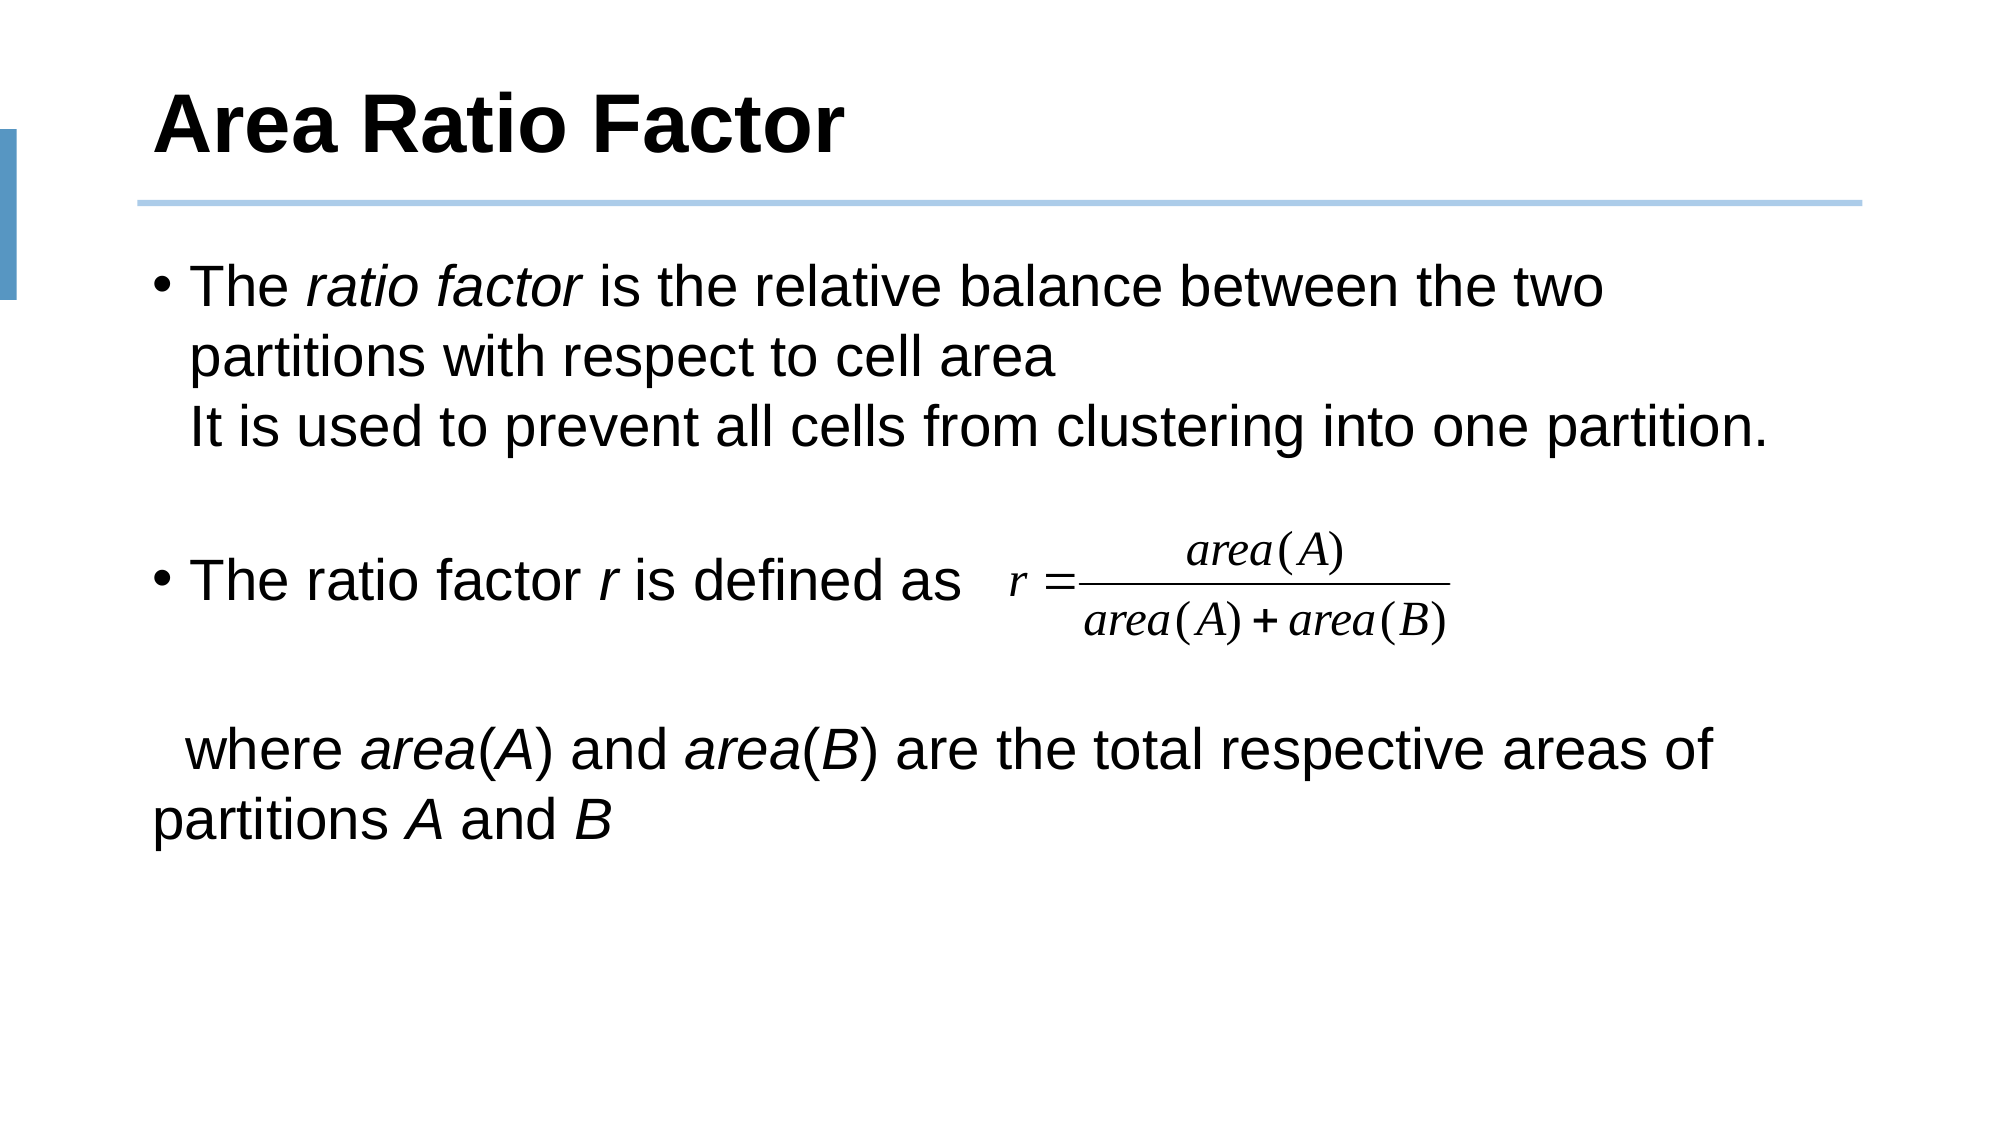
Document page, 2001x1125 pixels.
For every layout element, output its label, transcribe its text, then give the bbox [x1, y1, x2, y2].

title Area Ratio Factor [137, 42, 1863, 208]
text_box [999, 516, 1461, 660]
list The ratio factor is the relative balance between the two partitions with respect to cell area It is used to prevent all cells from clustering into one partition. The ratio factor r is defined as where area(A) and area(B) are the total respective areas of partitions A and B [137, 240, 1863, 1014]
